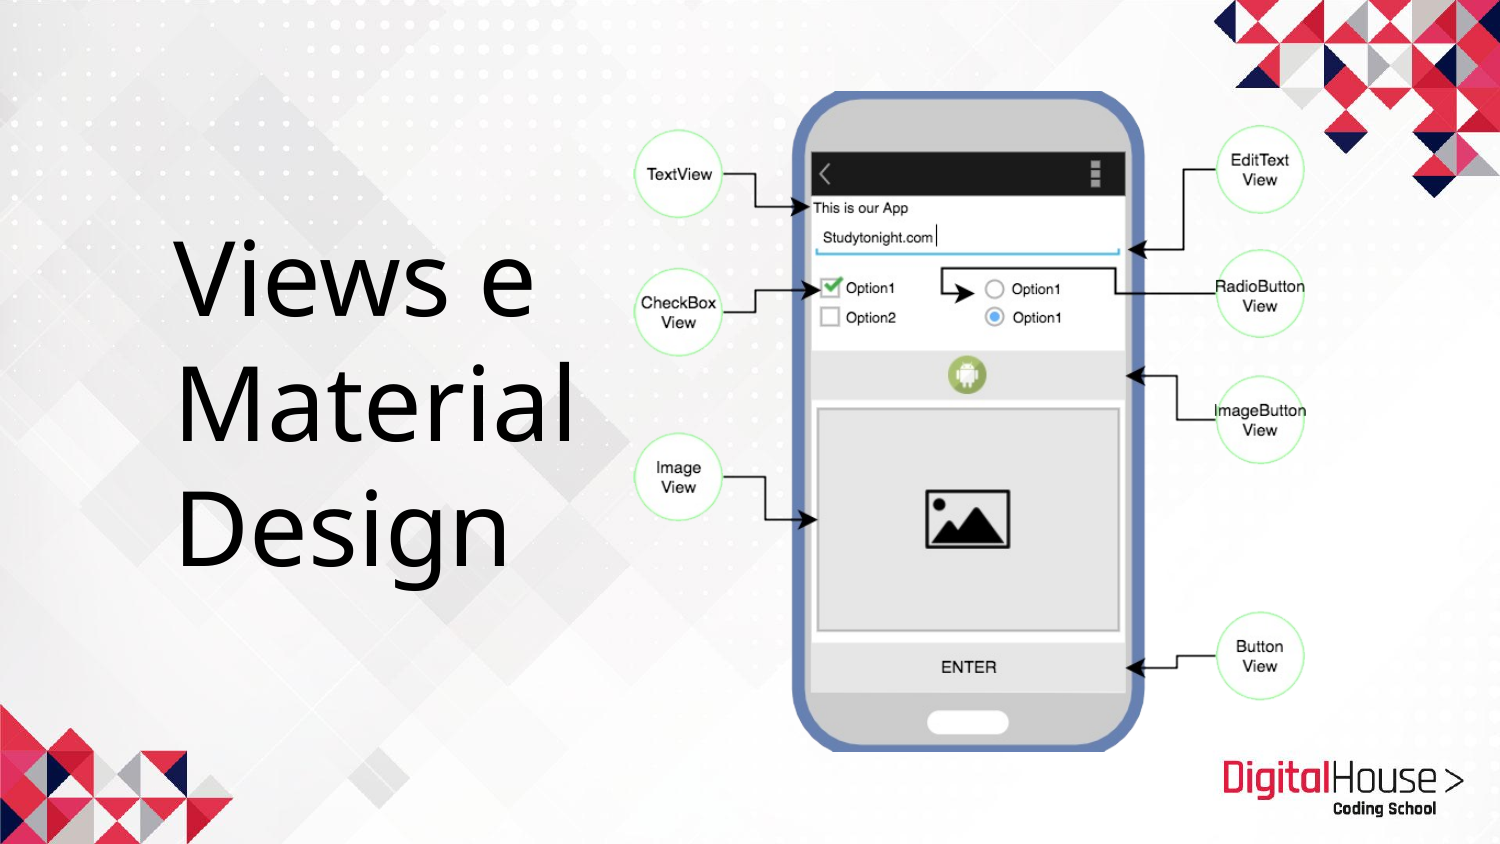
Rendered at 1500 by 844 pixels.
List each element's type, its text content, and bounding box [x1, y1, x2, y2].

text_box Views e Material Design [158, 197, 628, 647]
picture [0, 0, 1500, 844]
